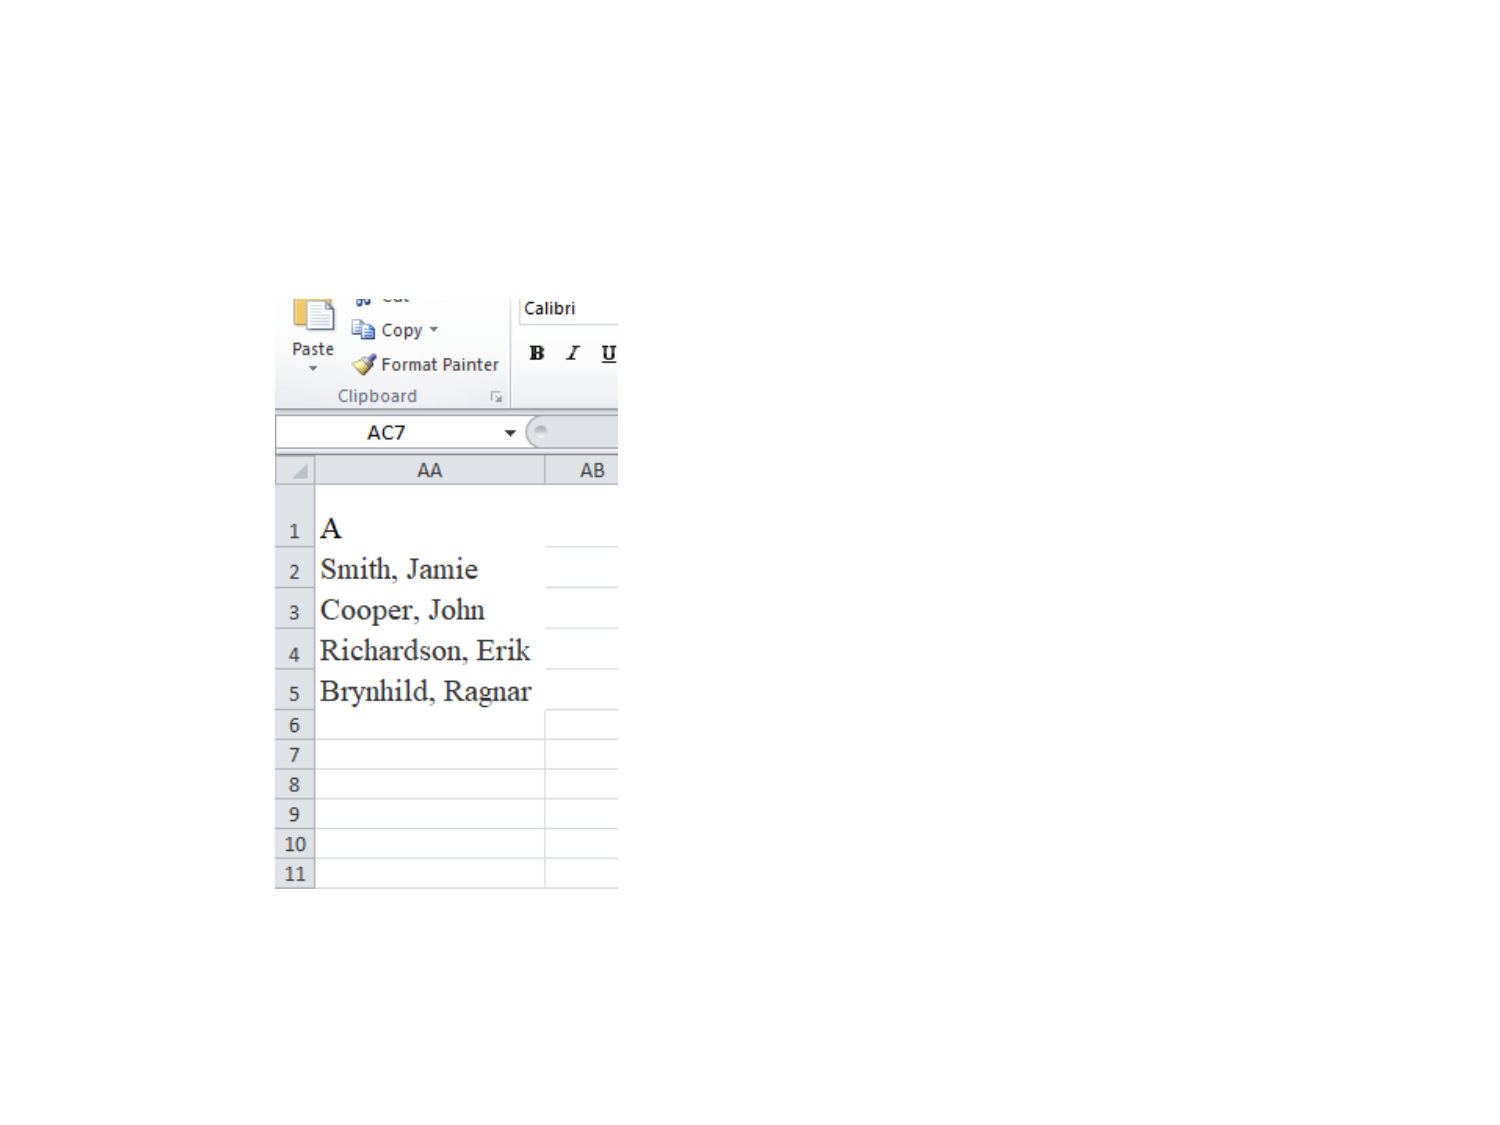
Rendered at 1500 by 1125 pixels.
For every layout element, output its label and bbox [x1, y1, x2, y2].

picture [274, 299, 618, 890]
